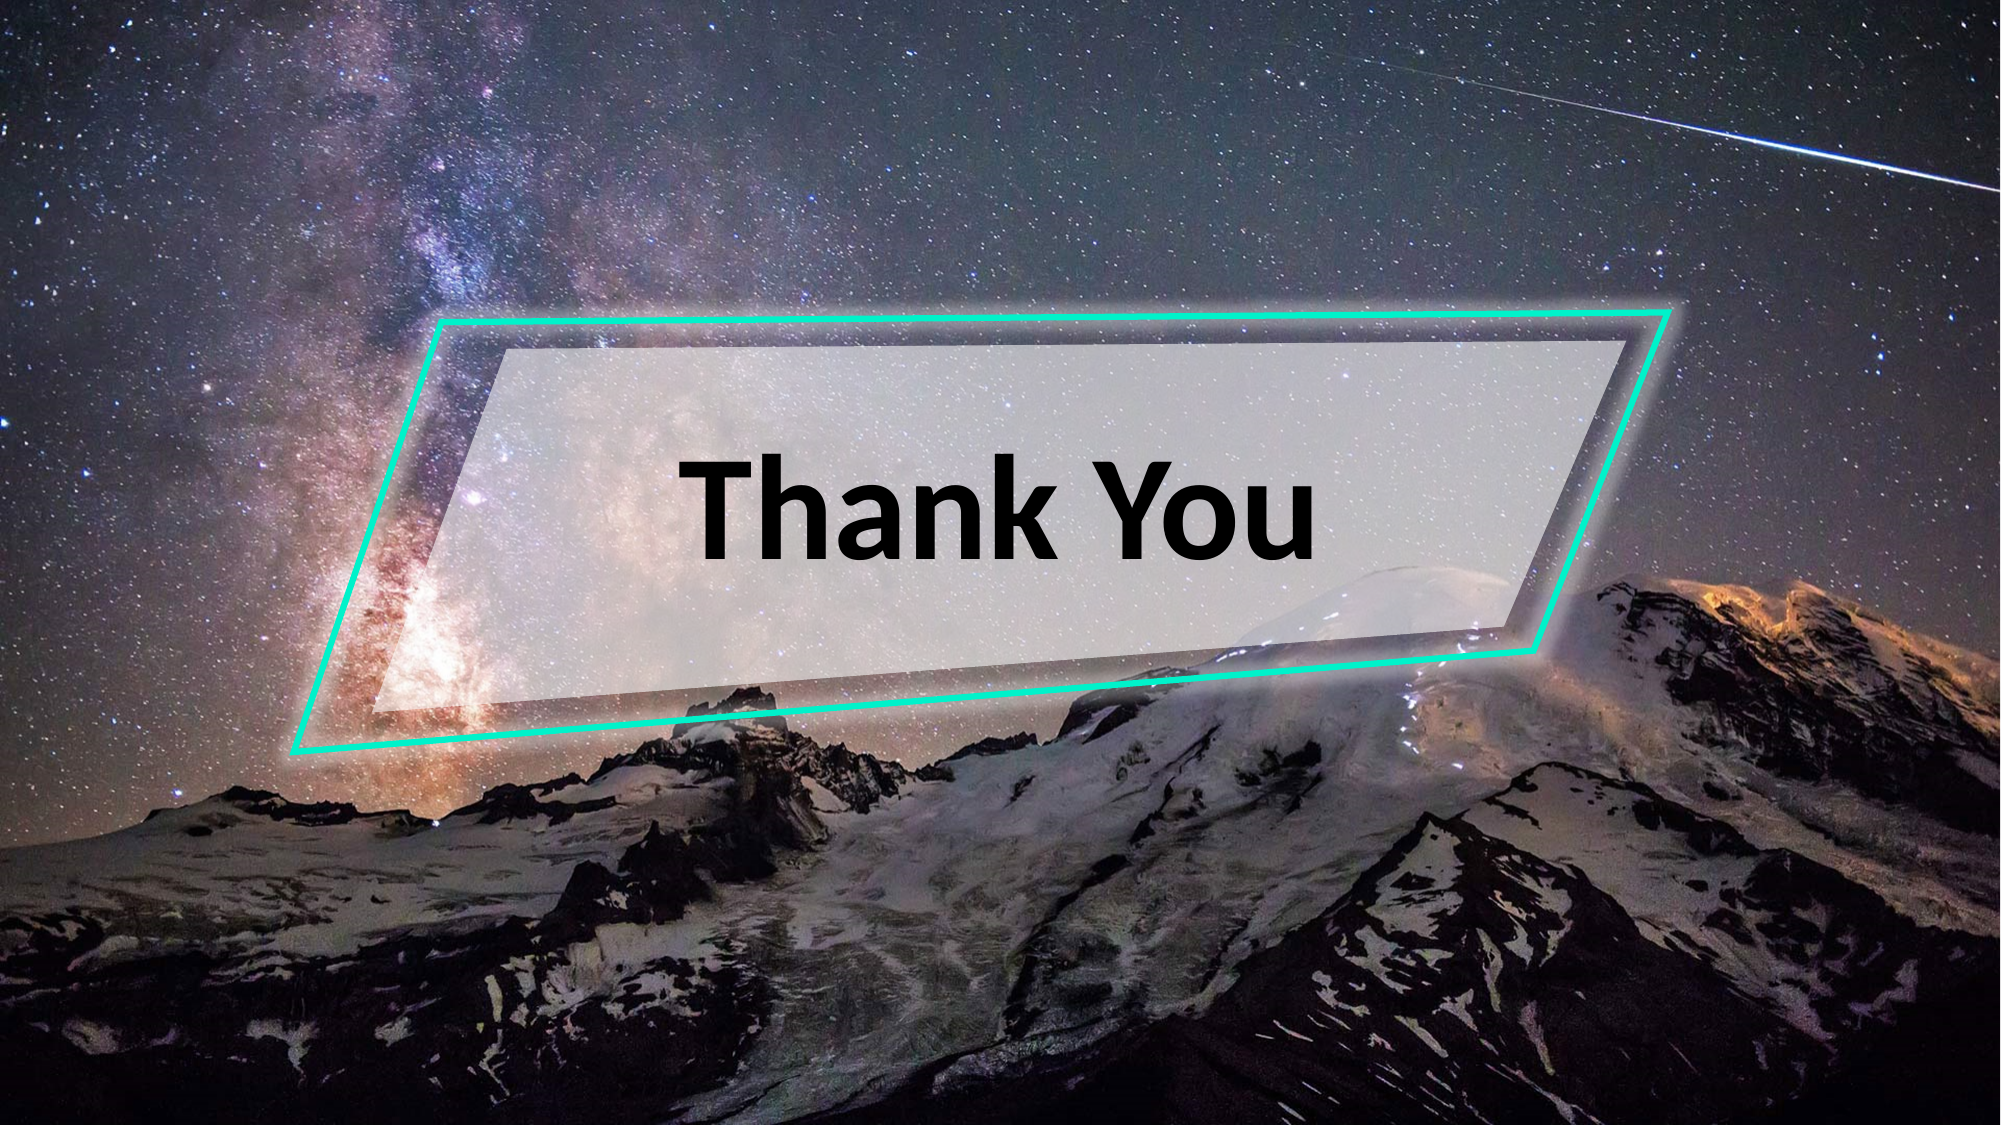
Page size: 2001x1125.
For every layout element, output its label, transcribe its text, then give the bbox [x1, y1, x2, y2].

list Thank You [474, 402, 1526, 600]
picture [0, 0, 2001, 1125]
text_box [281, 301, 1682, 765]
